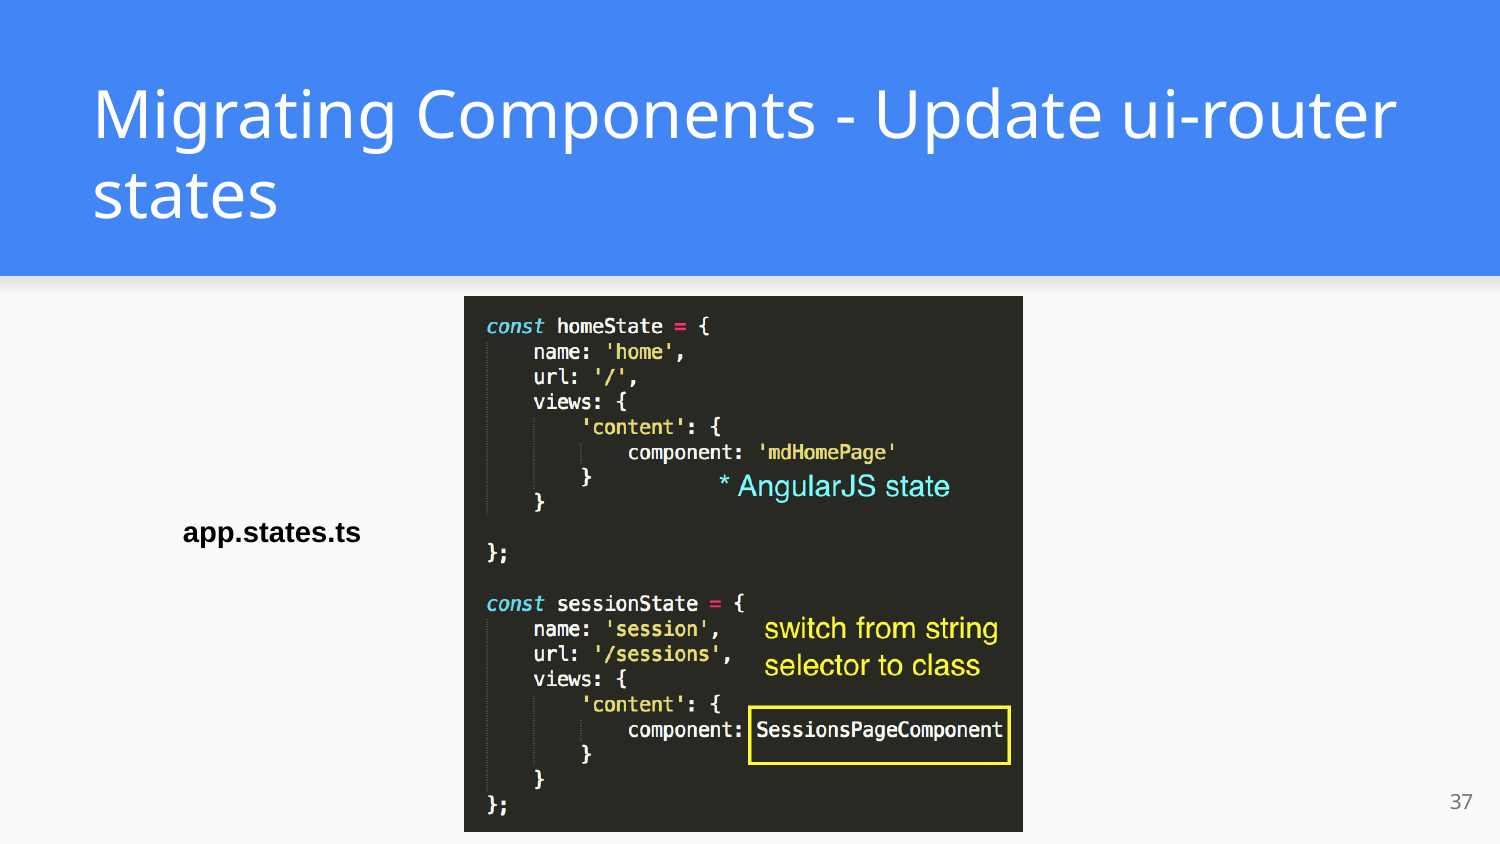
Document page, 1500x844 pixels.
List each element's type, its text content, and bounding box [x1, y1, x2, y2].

slide_number ‹#› [1398, 770, 1489, 835]
picture [464, 295, 1023, 832]
title Migrating Components - Update ui-router states [77, 121, 1427, 248]
text_box app.states.ts [167, 498, 384, 563]
